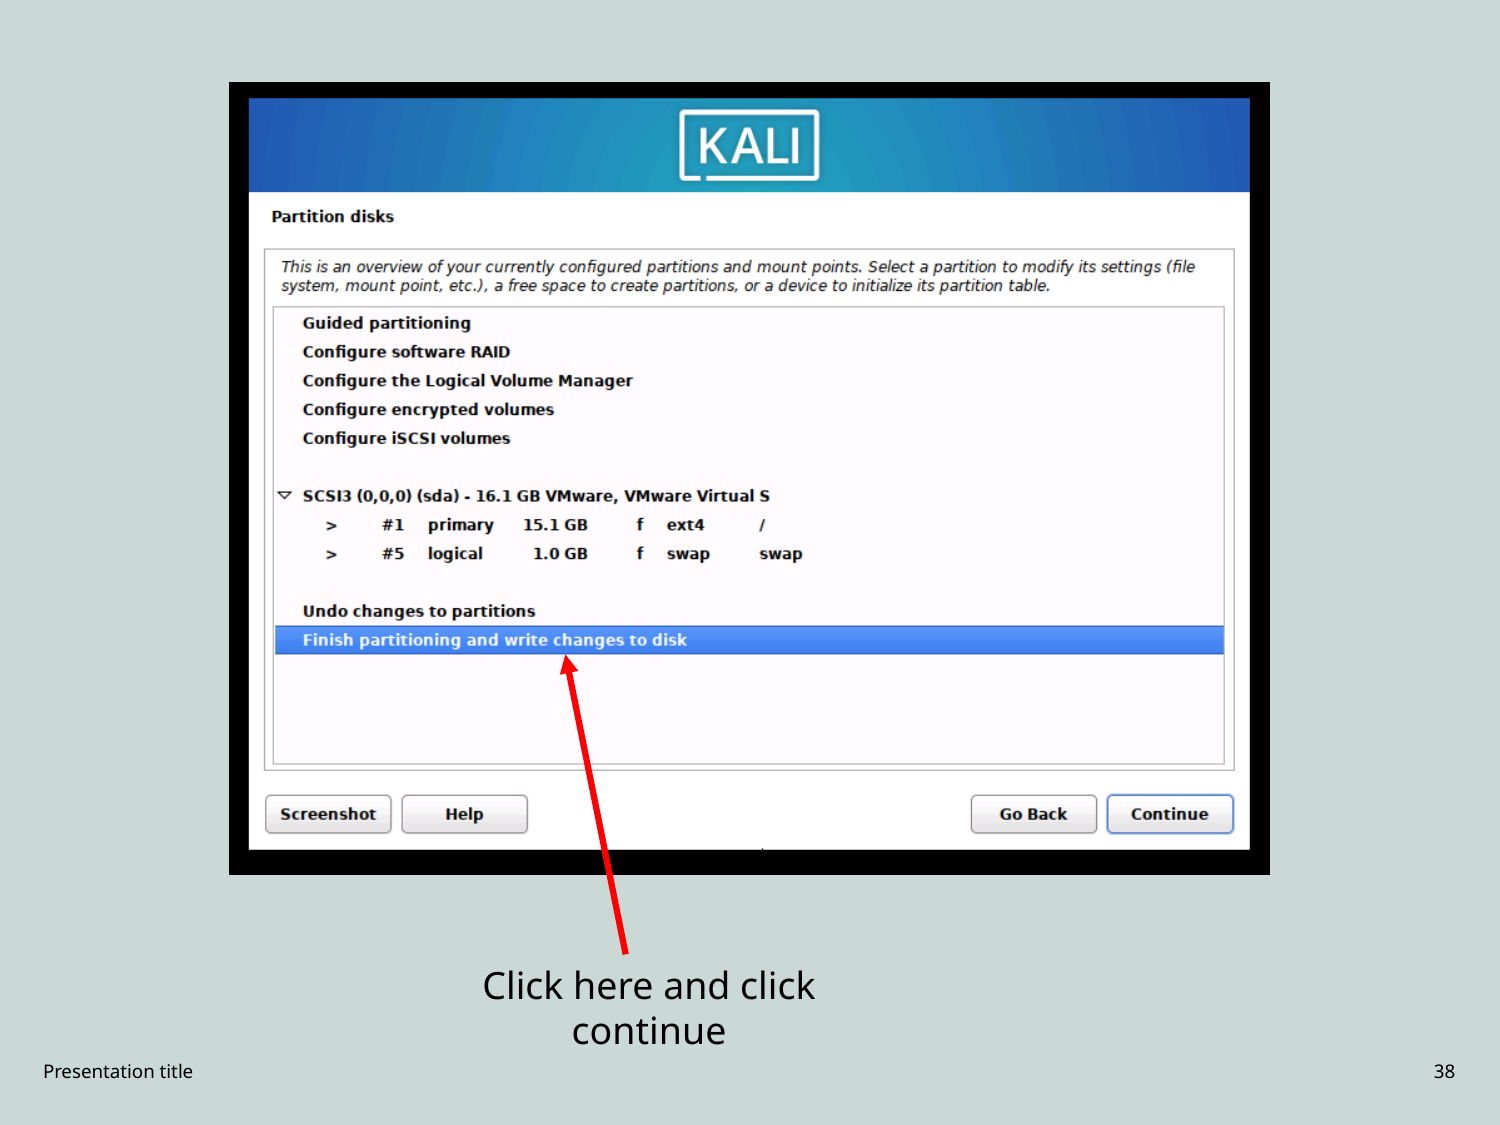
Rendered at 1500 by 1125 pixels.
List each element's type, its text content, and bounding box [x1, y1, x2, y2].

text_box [565, 654, 626, 955]
picture [229, 82, 1270, 875]
text_box Click here and click continue [435, 954, 864, 1060]
slide_number 38 [1132, 1042, 1471, 1103]
footer Presentation title [28, 1042, 535, 1103]
